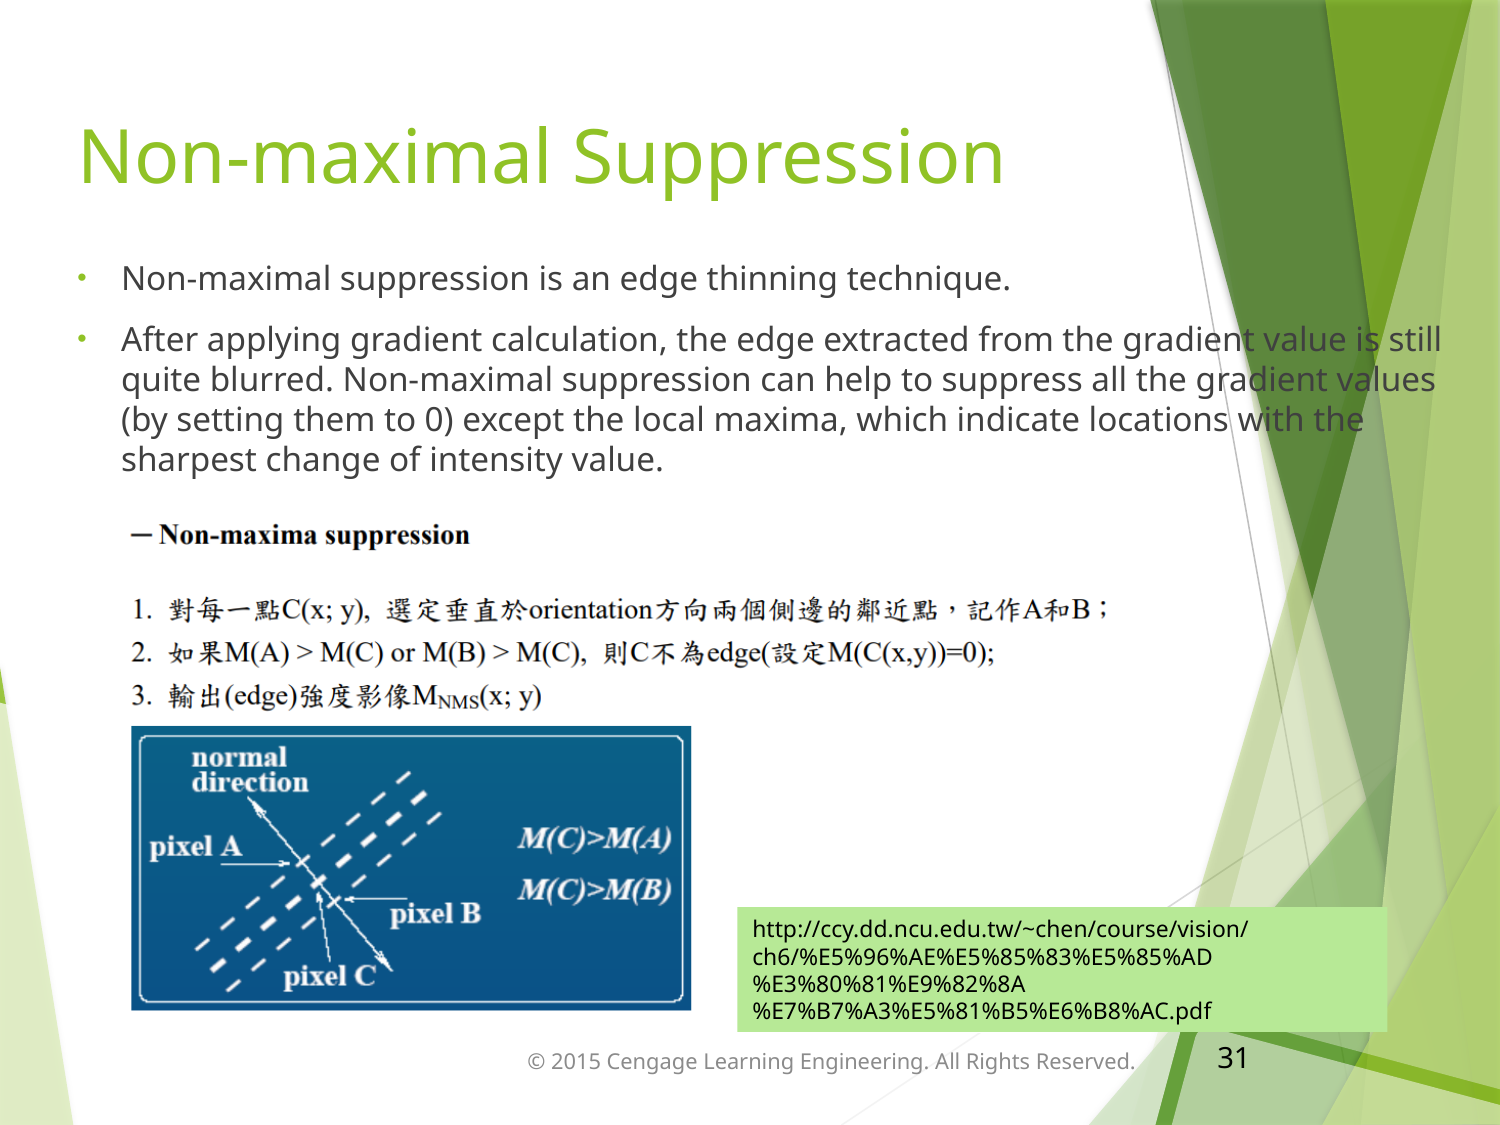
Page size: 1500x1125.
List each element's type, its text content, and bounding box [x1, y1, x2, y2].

text_box http://ccy.dd.ncu.edu.tw/~chen/course/vision/ch6/%E5%96%AE%E5%85%83%E5%85%AD%E3%80%81%E9%82%8A%E7%B7%A3%E5%81%B5%E6%B8%AC.pdf [1121, 907, 1388, 1032]
title Non-maximal Suppression [62, 82, 1463, 225]
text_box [114, 509, 1116, 1033]
slide_number 31 [1202, 1024, 1463, 1094]
list Non-maximal suppression is an edge thinning technique. After applying gradient calculation, the edge extracted from the gradient value is still quite blurred. Non-maximal suppression can help to suppress all the gradient values (by setting them to 0) except the local maxima, which indicate locations with the sharpest change of intensity value. [62, 249, 1463, 1007]
footer © 2015 Cengage Learning Engineering. All Rights Reserved. [512, 1032, 1163, 1093]
